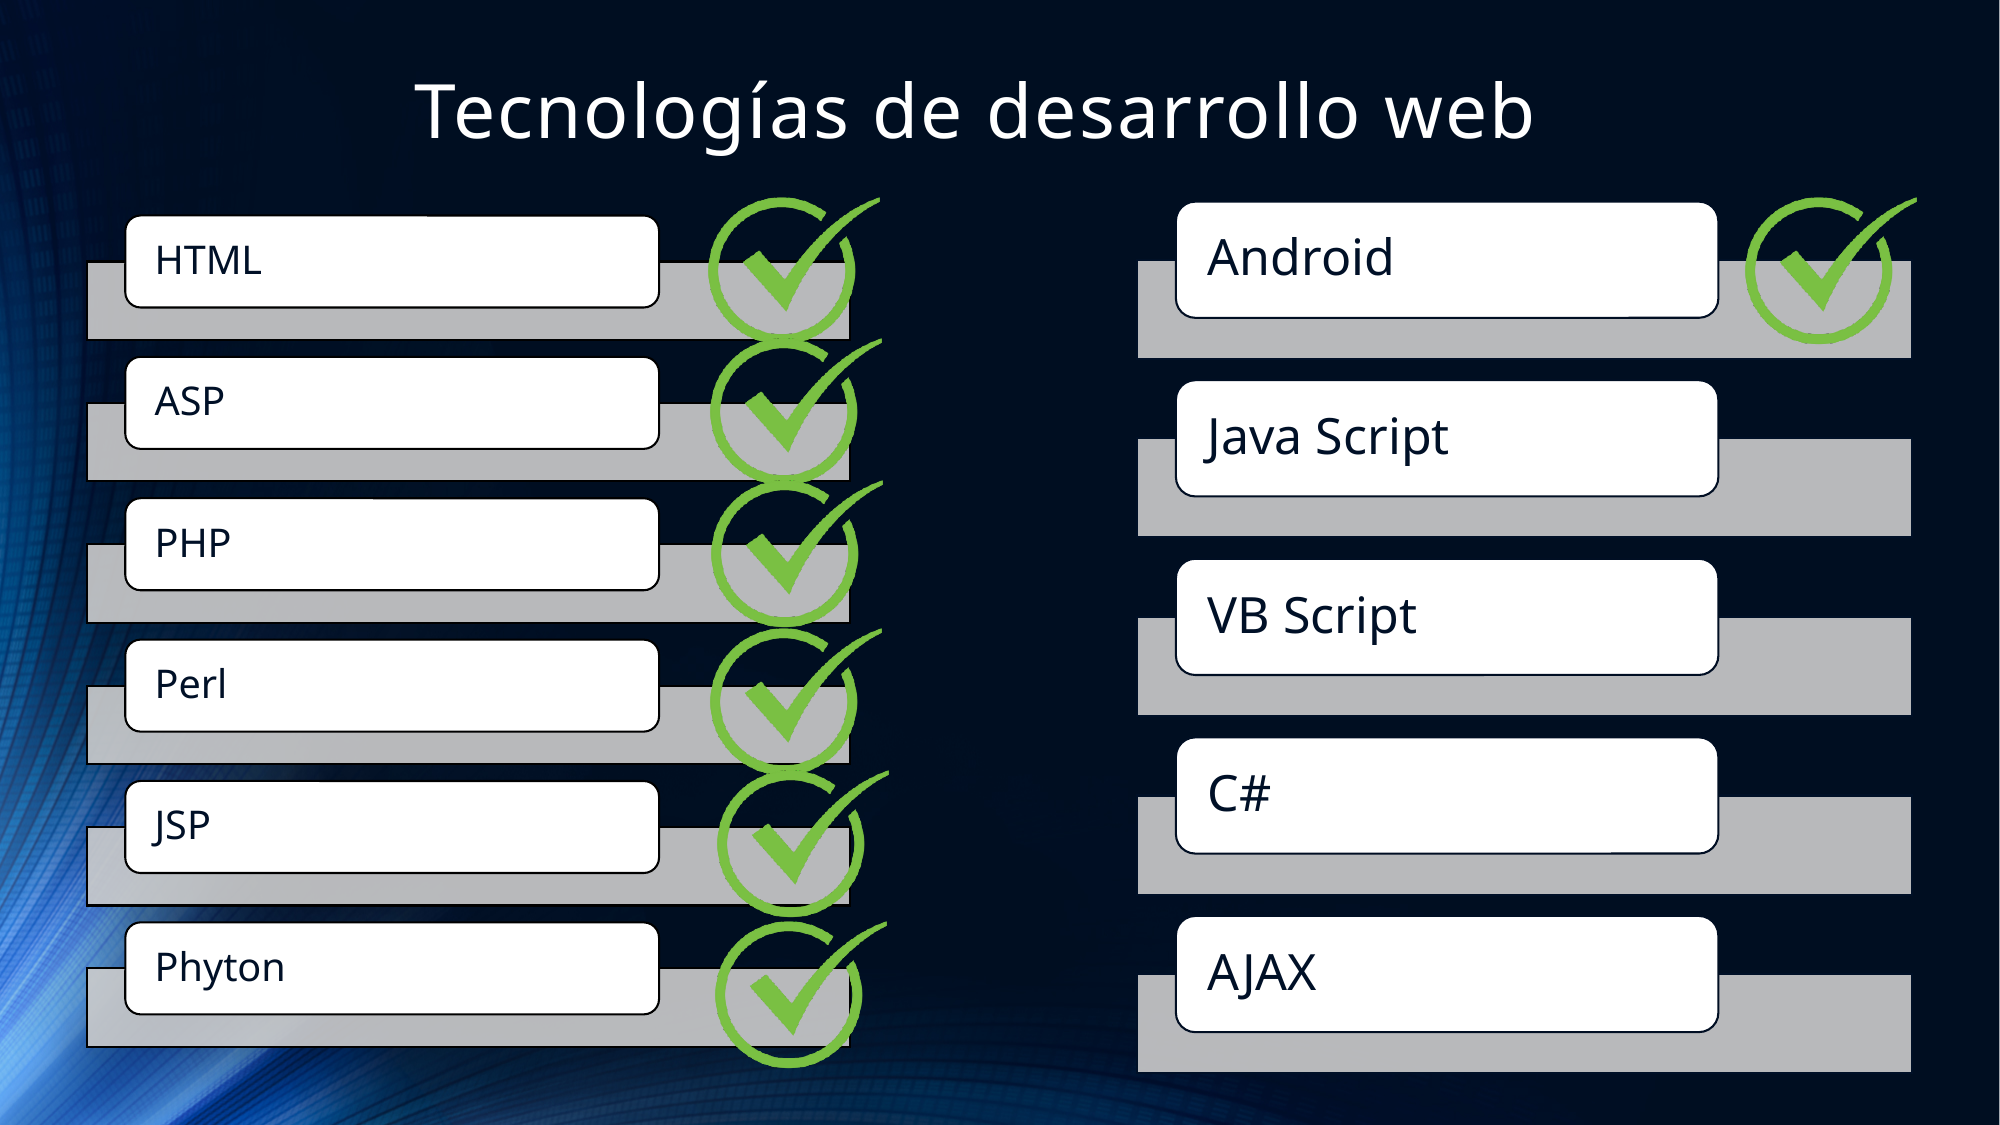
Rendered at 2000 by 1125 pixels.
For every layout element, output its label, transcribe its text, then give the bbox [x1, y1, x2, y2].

title Tecnologías de desarrollo web [237, 50, 1738, 163]
picture [0, 0, 2000, 1125]
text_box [87, 199, 709, 1063]
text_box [1137, 199, 1913, 1076]
